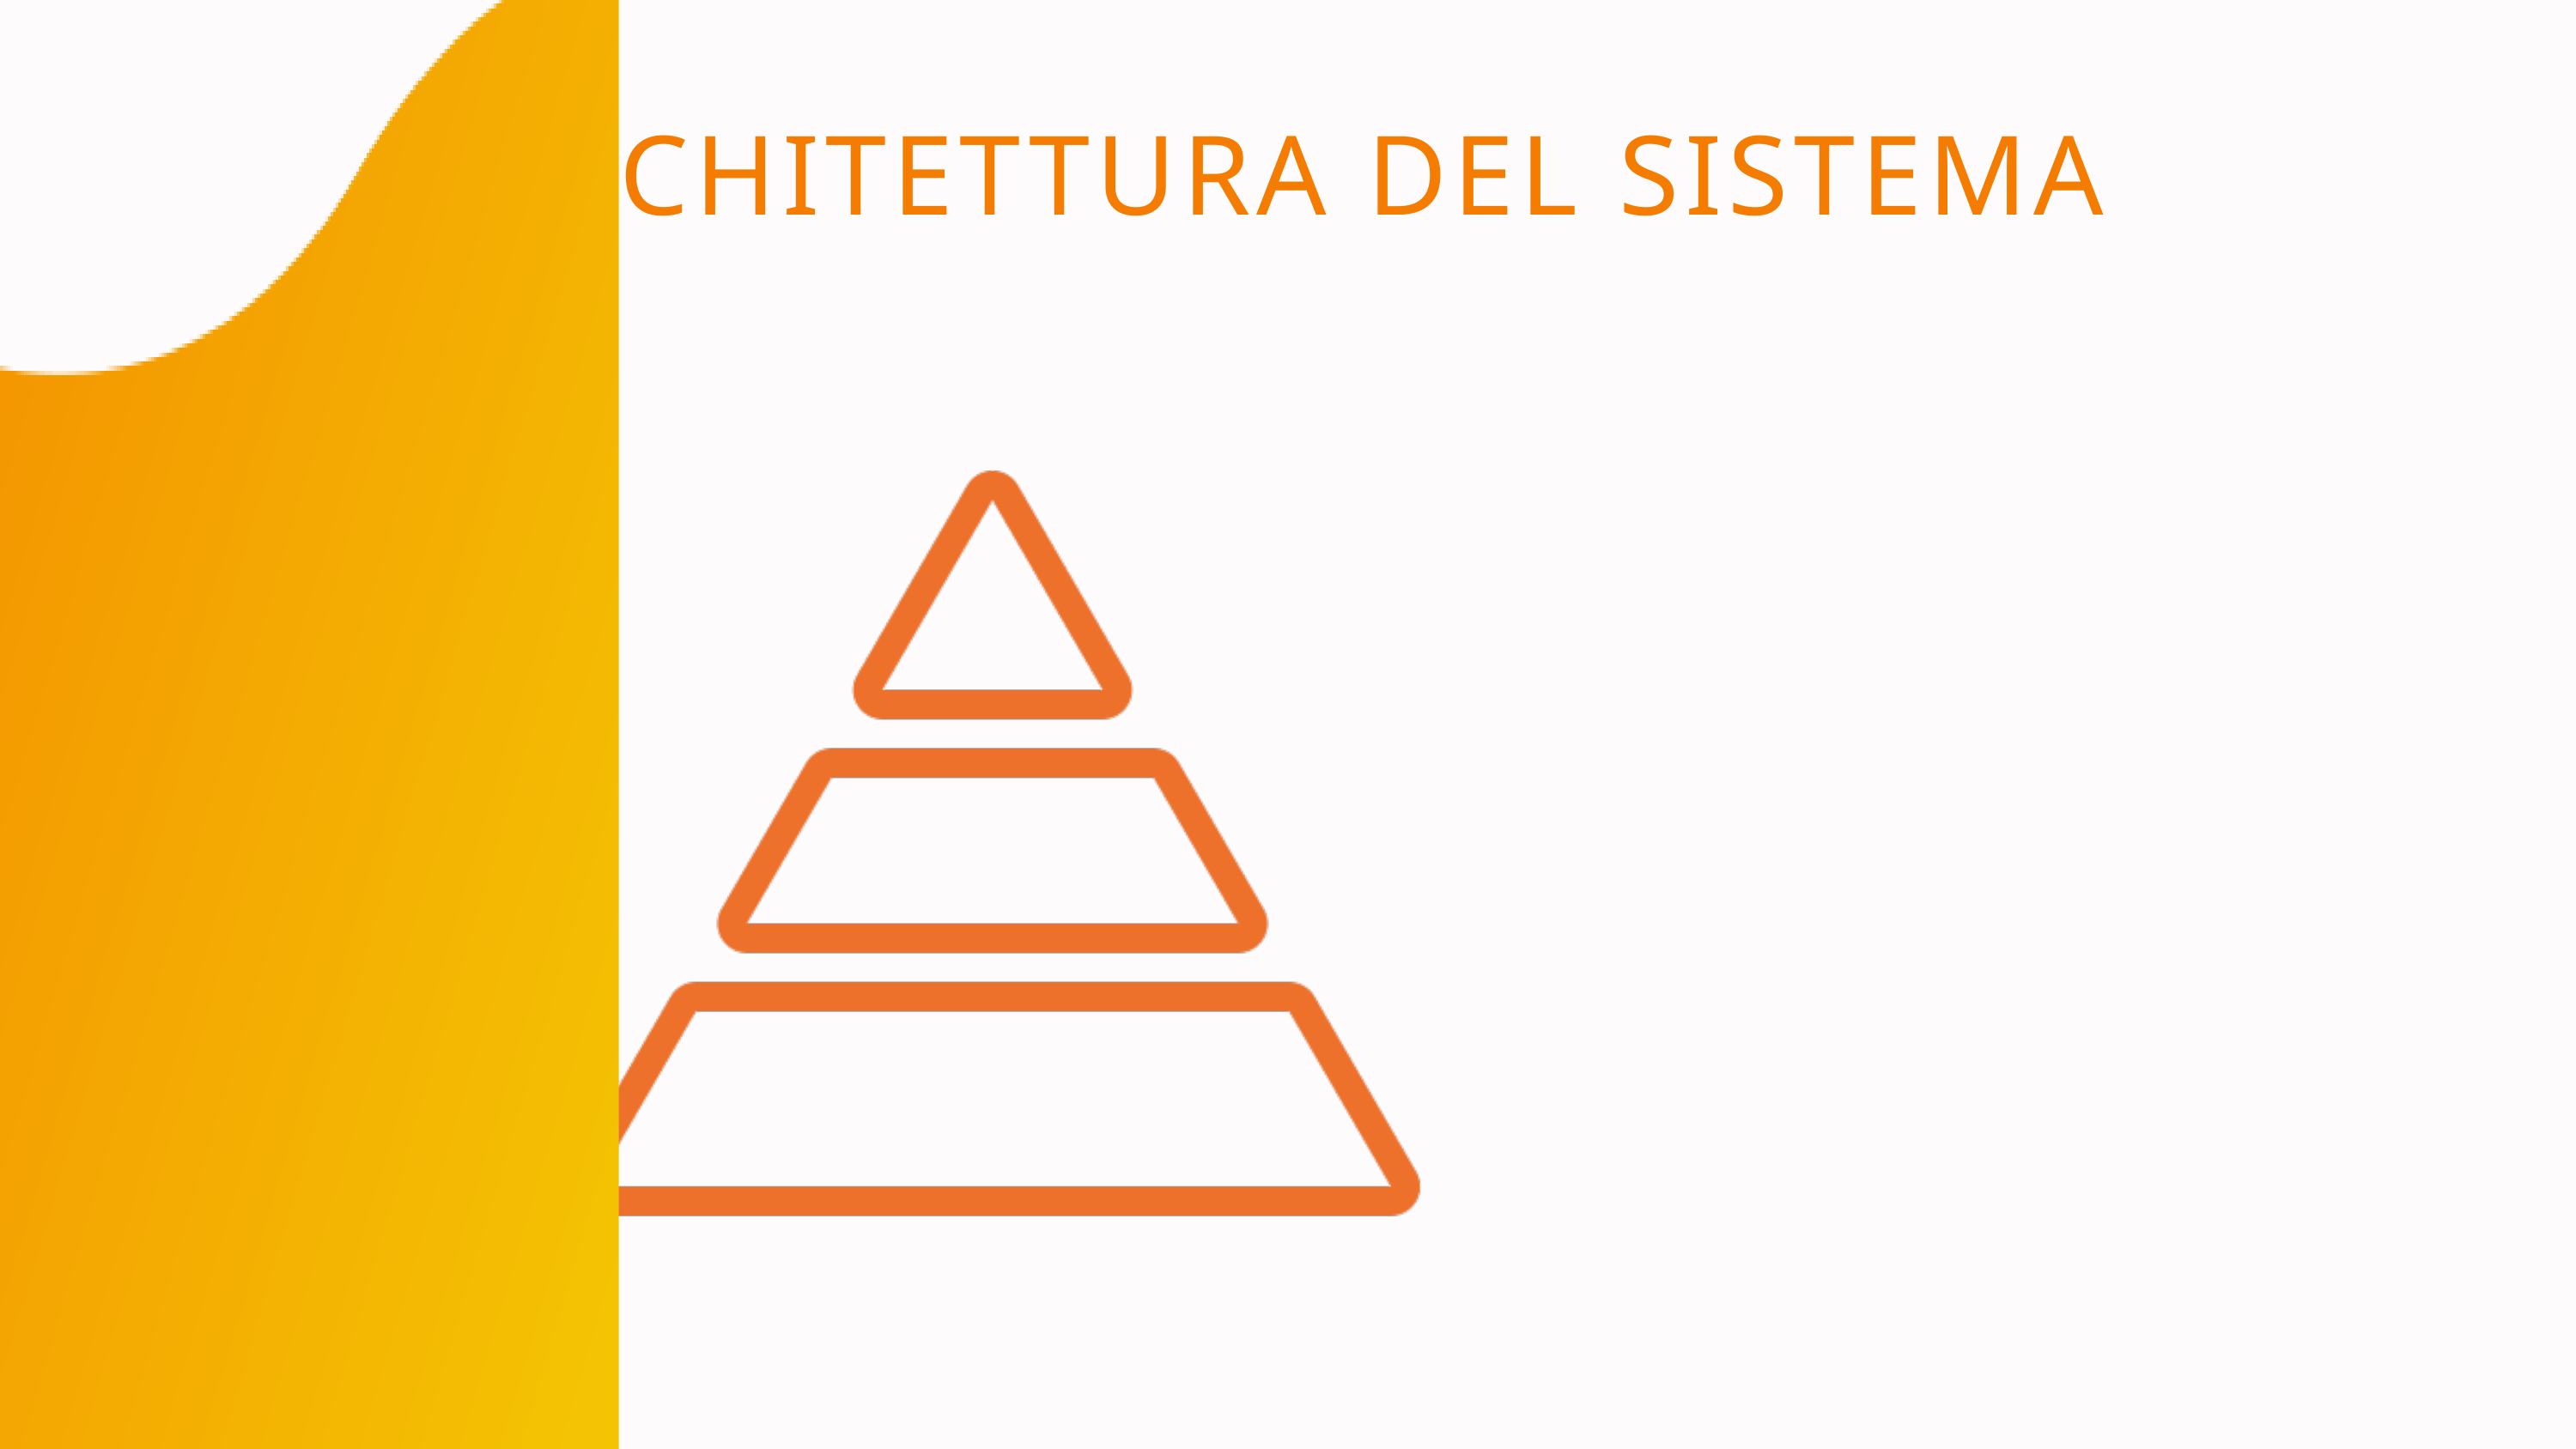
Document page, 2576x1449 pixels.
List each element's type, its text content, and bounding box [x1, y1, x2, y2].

text_box ARCHITETTURA DEL SISTEMA [619, 85, 2124, 237]
text_box [0, 0, 619, 1449]
text_box [619, 369, 1461, 1304]
